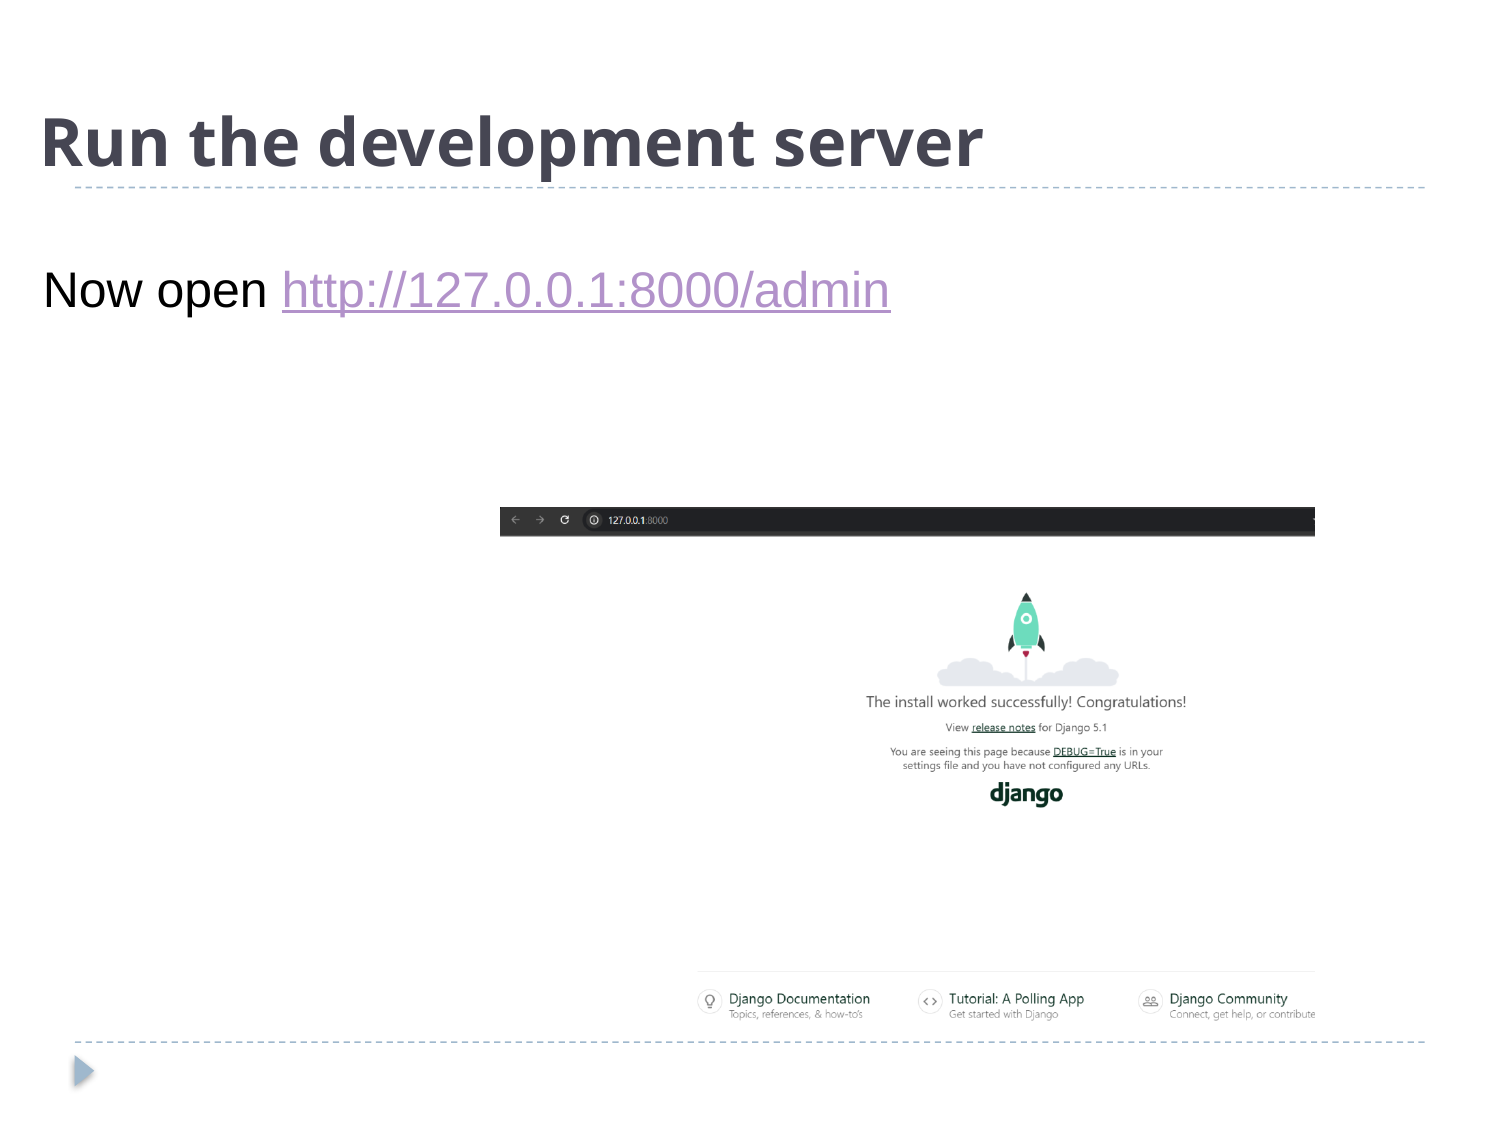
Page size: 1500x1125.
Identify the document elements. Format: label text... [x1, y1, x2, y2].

picture [499, 507, 1315, 1024]
text_box Now open http://127.0.0.1:8000/admin [28, 249, 1438, 325]
title Run the development server [24, 24, 1425, 188]
